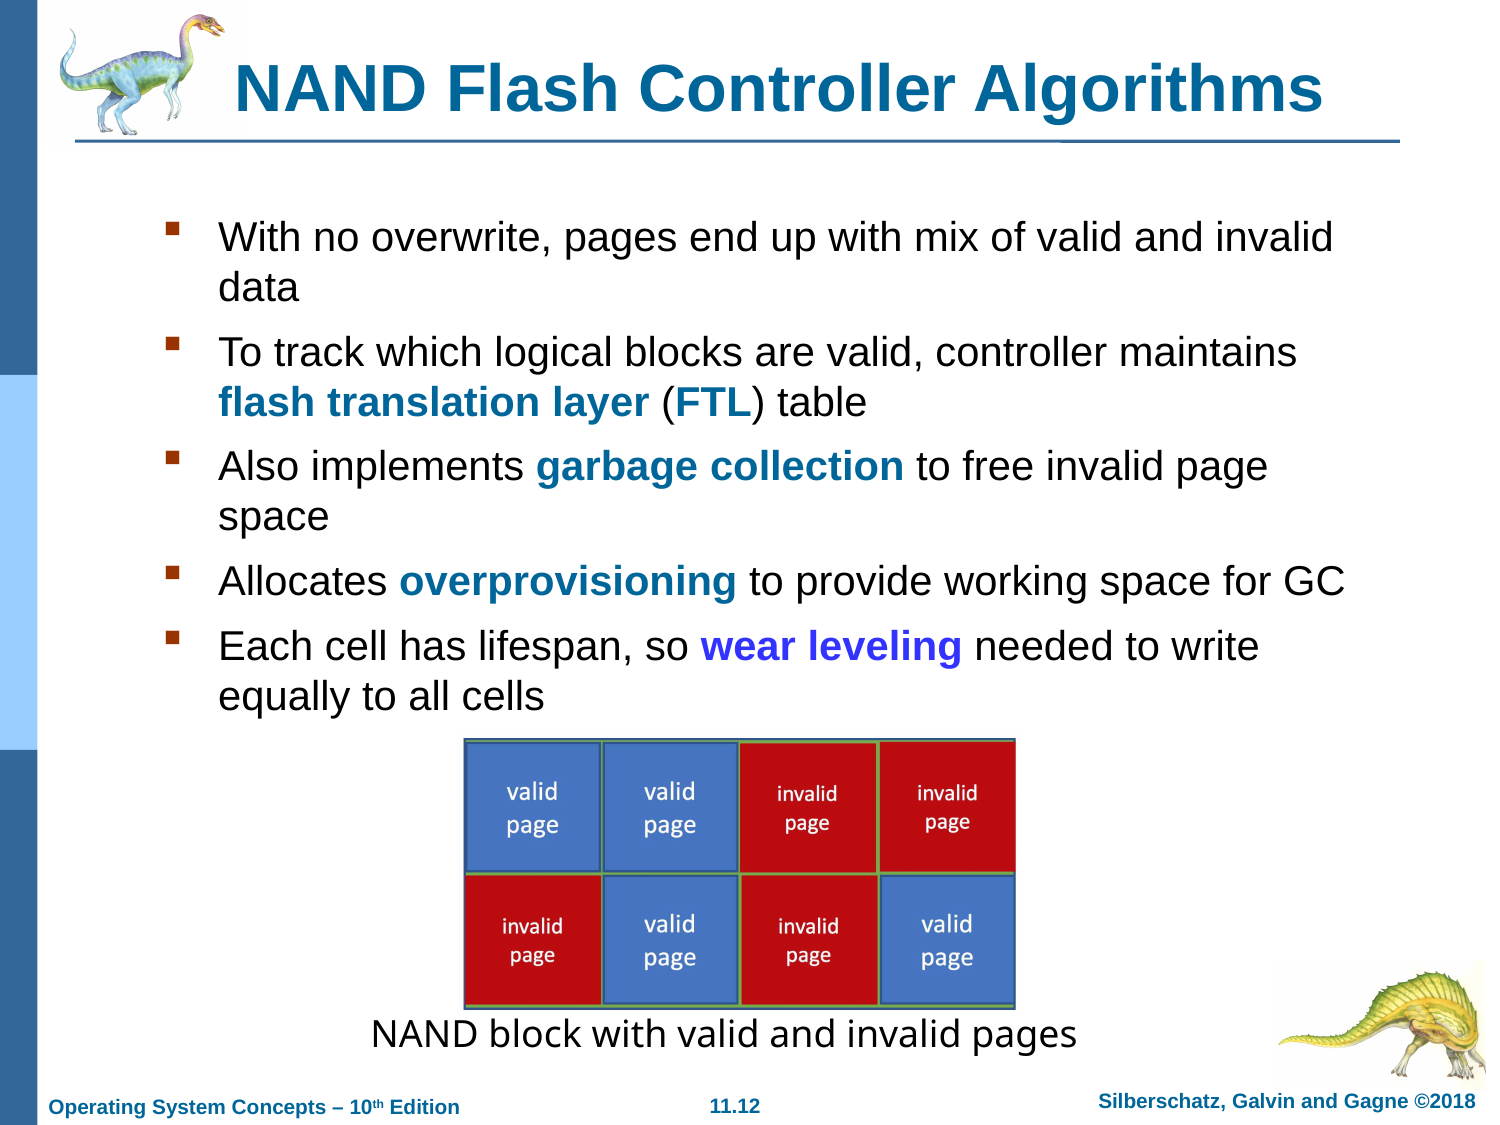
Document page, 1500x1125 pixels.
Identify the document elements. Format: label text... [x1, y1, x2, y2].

list With no overwrite, pages end up with mix of valid and invalid data To track which logical blocks are valid, controller maintains flash translation layer (FTL) table Also implements garbage collection to free invalid page space Allocates overprovisioning to provide working space for GC Each cell has lifespan, so wear leveling needed to write equally to all cells [147, 202, 1399, 946]
picture [1275, 959, 1486, 1090]
text_box NAND block with valid and invalid pages [355, 1002, 1367, 1063]
picture [456, 731, 1023, 1016]
title NAND Flash Controller Algorithms [154, 38, 1407, 133]
picture [46, 0, 243, 149]
